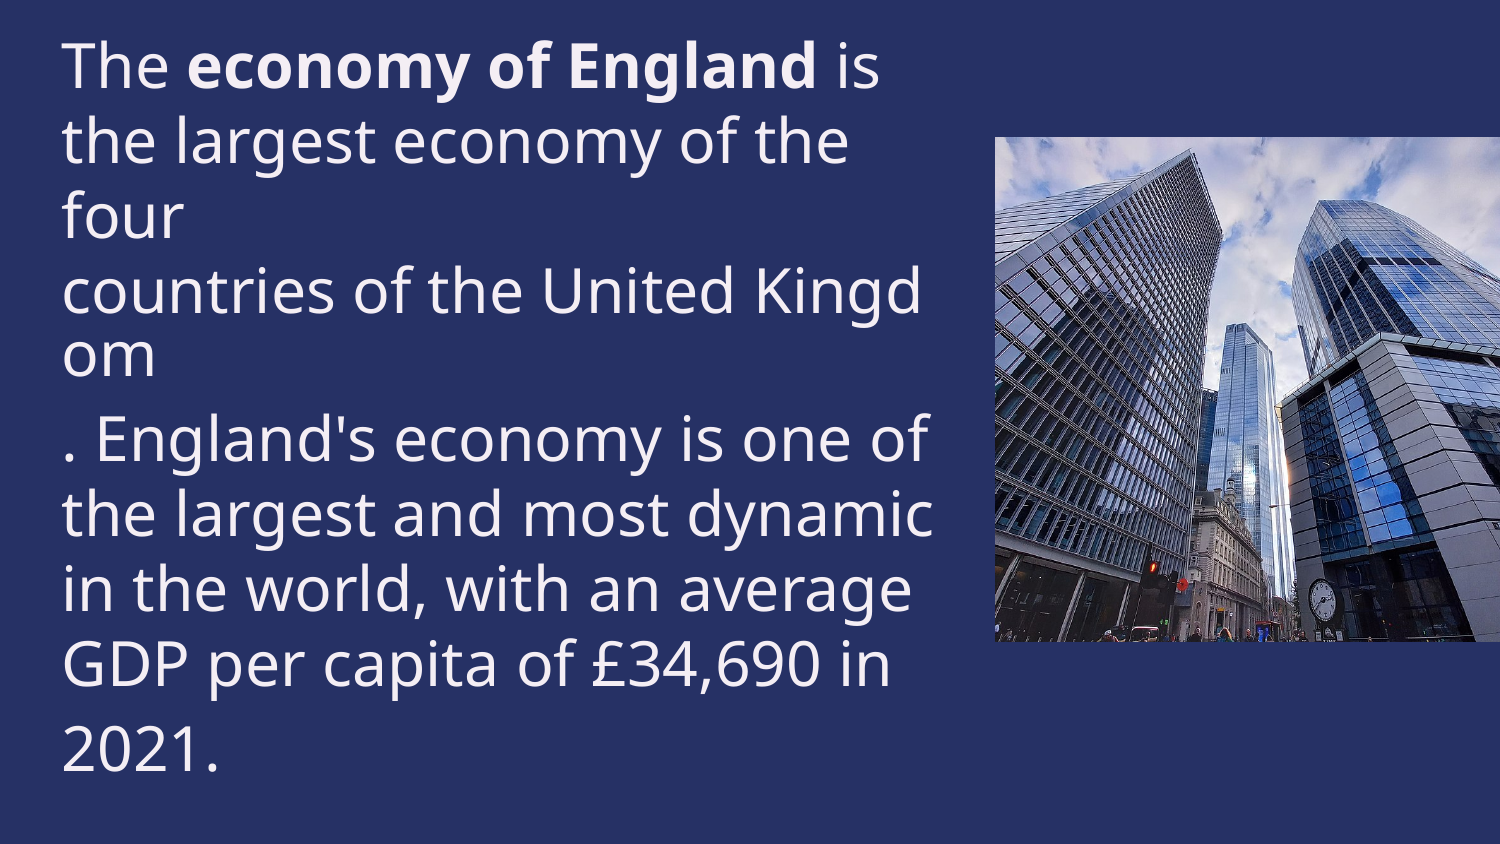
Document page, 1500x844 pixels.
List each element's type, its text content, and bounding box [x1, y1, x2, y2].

picture [995, 137, 1500, 642]
subtitle The economy of England is the largest economy of the four countries of the United Kingdom. England's economy is one of the largest and most dynamic in the world, with an average GDP per capita of £34,690 in 2021. [46, 421, 956, 737]
